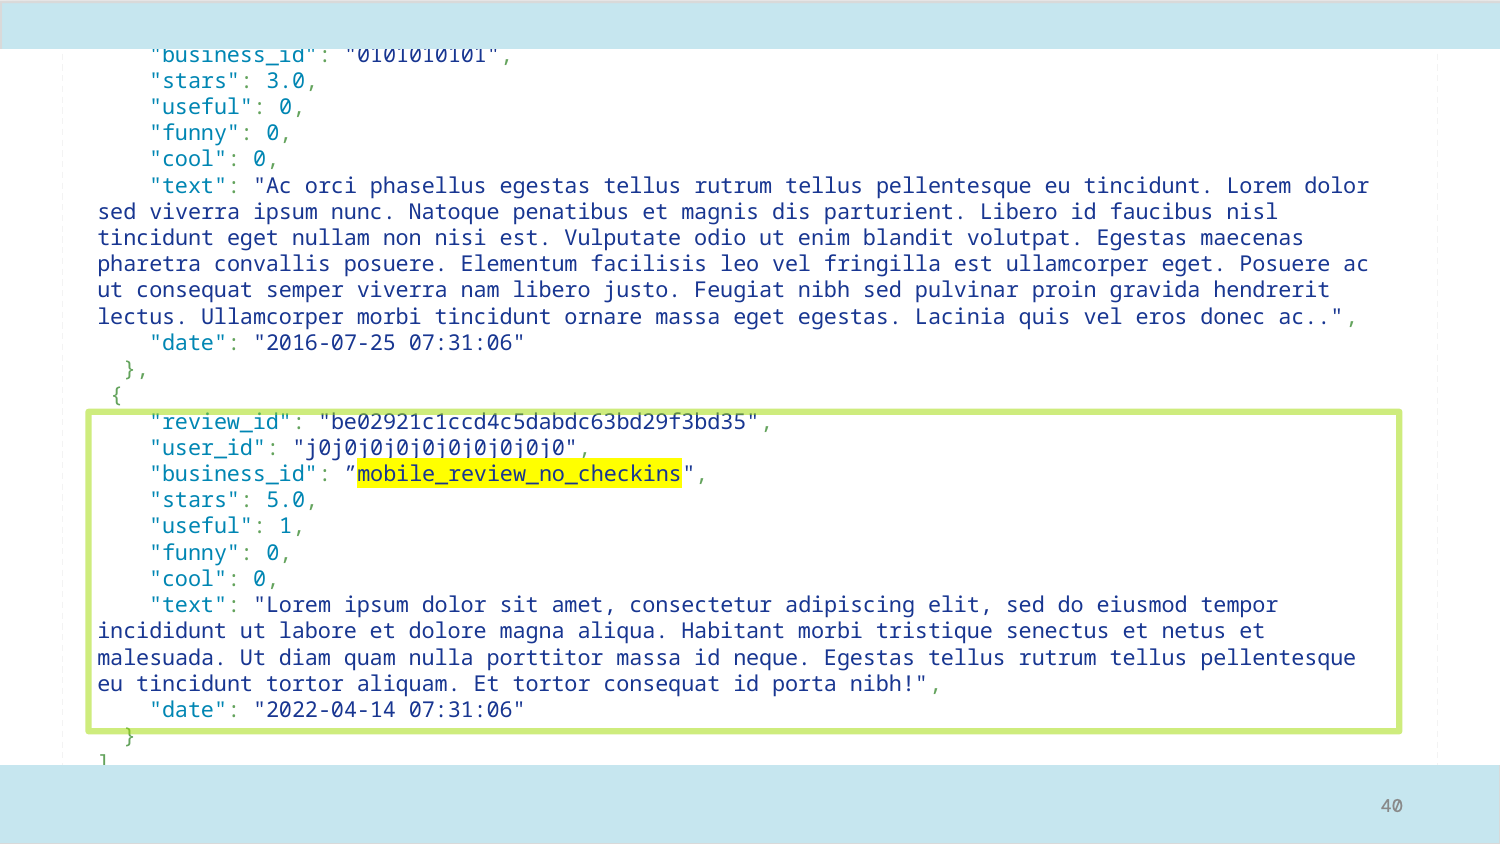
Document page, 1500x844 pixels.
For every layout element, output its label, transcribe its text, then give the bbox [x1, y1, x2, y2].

picture [0, 0, 1500, 49]
picture [0, 765, 1500, 844]
text_box [86, 410, 1401, 733]
text_box [ { "review_id": "XQfwVwDr-v0ZS3_CbbE5Xw", "user_id": "a1a1a1a1a1a1a1a1a1a1", "business_id": "6666666666", "stars": 3.0, "useful": 0, "funny": 0, "cool": 0, "text": "If you decide to eat here, just be aware it is going to take about 2 hours from beginning to end. We have tried it multiple times, because I want to like it! I have been to its other locations in NJ and never had a bad experience. \n\nThe food is good, but it takes a very long time to come out. The waitstaff is very young, but usually pleasant. We have just had too many experiences where we spent way too long waiting. We usually opt for another diner or restaurant on the weekends, in order to be done quicker.", "date": "2018-07-07 22:09:11" }, { "review_id": "7ATYjTIgM3jUlt4UM3IypQ", "user_id": "b2b2b2b2b2b2b2b2b2b2", "business_id": "8888888888", "stars": 5.0, "useful": 1, "funny": 0, "cool": 1, "text": "Quis imperdiet massa tincidunt nunc. Tortor condimentum lacinia quis vel eros donec ac. Ante metus dictum at tempor commodo ullamcorper a. Pellentesque diam volutpat commodo sed egestas egestas. Ut etiam sit amet nisl purus in. Elementum integer enim neque volutpat ac tincidunt vitae semper. Gravida cum sociis natoque penatibus et magnis dis parturient montes. Bibendum arcu vitae elementum curabitur vitae nunc. Viverra aliquet eget sit amet tellus. Mattis rhoncus urna neque viverra. Sollicitudin tempor id eu nisl nunc. Leo vel orci porta non. Tempus imperdiet nulla malesuada pellentesque elit eget gravida cum sociiss!", "date": "2022-04-14 13:18:32" }, { "review_id": "YjUWPpI6HXG530lwP-fb2A", "user_id": "c3c3c3c3c3c3c3c3c3c3", "business_id": "6666666666", "stars": 3.0, "useful": 0, "funny": 0, "cool": 0, "text": "Duis tristique sollicitudin nibh sit amet commodo nulla facilisi nullam. Non quam lacus suspendisse faucibus interdum posuere. Parturient montes nascetur ridiculus mus mauris vitae ultricies. Leo vel fringilla est ullamcorper eget nulla. Lacus sed turpis tincidunt id aliquet risus. Aliquet risus feugiat in ante metus dictum at. Montes nascetur ridiculus mus mauris vitae ultricies leo integer. Dolor sit amet consectetur adipiscing elit pellentesque habitant morbi. Facilisis sed odio morbi quis commodo odio. Blandit cursus risus at ultrices mi tempus imperdiet nulla malesuadl.", "date": "2022-04-14 16:23:50" }, { "review_id": "kxX2SOes4o-D3ZQBkiMRfA", "user_id": "d4d4d4d4d4d4d4d4d4d4", "business_id": "0000000000", "stars": 5.0, "useful": 1, "funny": 0, "cool": 1, "text": "Hendrerit gravida rutrum quisque non tellus orci ac auctor. Ultrices neque ornare aenean euismod elementum nisi. Congue quisque egestas diam in. Diam sit amet nisl suscipit. Urna cursus eget nunc scelerisque viverra. Imperdiet dui accumsan sit amet nulla facilisi morbi tempus. Dui faucibus in ornare quam viverra.", "date": "2021-01-04 00:01:03" }, { "review_id": "e4Vwtrqf-wpJfwesgvdgxQ", "user_id": "e5e5e5e5e5e5e5e5e5e5", "business_id": "9999999999", "stars": 4.0, "useful": 1, "funny": 0, "cool": 1, "text": "Diam maecenas ultricies mi eget mauris. Ut tortor pretium viverra suspendisse potenti nullam ac. Pulvinar etiam non quam lacus suspendisse faucibus interdum. Commodo elit at imperdiet dui accumsan sit. Bibendum at varius vel pharetra. Condimentum vitae sapien pellentesque habitant. .", "date": "2017-01-14 20:54:15" }, { "review_id": "kxX2SOes4o-D3ZQBkiMRfA", "user_id": "d4d4d4d4d4d4d4d4d4d4", "business_id": "7777777777", "stars": 5.0, "useful": 1, "funny": 0, "cool": 1, "text": "Hendrerit gravida rutrum quisque non tellus orci ac auctor. Ultrices neque ornare aenean euismod elementum nisi. Congue quisque egestas diam in. Diam sit amet nisl suscipit. Urna cursus eget nunc scelerisque viverra. Imperdiet dui accumsan sit amet nulla facilisi morbi tempus. Dui faucibus in ornare quam viverra.", "date": "2022-04-14 00:01:03" }, { "review_id": "0000000000", "user_id": "f6f6f6f6f6f6f6f6f6f6", "business_id": "3333333333", "stars": 5.0, "useful": 0, "funny": 2, "cool": 0, "text": "Sed adipiscing diam donec adipiscing tristique risus. Ullamcorper sit amet risus nullam eget felis. Nec nam aliquam sem et. Aliquam ut porttitor leo a diam sollicitudin tempor id eu. Mauris augue neque gravida in fermentum et. Ante in nibh mauris cursus mattis molestie. Amet aliquam id diam maecenas ultricies. Nec feugiat nisl pretium fusce id velit ut tortor pretium. A arcu cursus vitae congue. Sed pulvinar proin gravida hendrerit. Feugiat nibh sed pulvinar proin gravida hendrerit lectus. Odio ut sem nulla pharetra diam. Laoreet suspendisse interdum consectetur libero id faucibus", "date": "2021-01-03 23:21:18" }, { "review_id": "LHSTtnW3YHCeUkRDGyJOyw", "user_id": "g7g7g7g7g7g7g7g7g7g7", "business_id": "9999999999", "stars": 5.0, "useful": 2, "funny": 0, "cool": 0, "text": "Lacus sed turpis tincidunt id aliquet risus. Arcu ac tortor dignissim convallis aenean. Massa placerat duis ultricies lacus. In massa tempor nec feugiat nisl pretium fusce. Dui vivamus arcu felis bibendum ut tristique et egestas quis..", "date": "2021-08-07 02:29:16" }, { "review_id": "B5XSoSG3SfvQGtKEGQ1tSQ", "user_id": "h8h8h8h8h8h8h8h8h8h8", "business_id": "1111111111", "stars": 3.0, "useful": 1, "funny": 1, "cool": 0, "text": "Mus mauris vitae ultricies leo integer malesuada nunc. Leo vel orci porta non pulvinar. Facilisi morbi tempus iaculis urna. Ut tortor pretium viverra suspendisse potenti nullam. Suspendisse faucibus interdum posuere lorem ipsum. Id volutpat lacus laoreet non curabitur gravida arcu ac. Euismod lacinia at quis risus sed. Lacinia at quis risus sed vulputate. Euismod elementum nisi quis eleifend quam adipiscing vitae. Scelerisque eleifend donec pretium vulputate sapien nec sagittis aliquam malesuada. In massa tempor nec feugiat nisl.", "date": "2022-04-14 22:46:33" }, { "review_id": "gebiRewfieSdtt17PTW6Zg", "user_id": "i9i9i9i9i9i9i9i9i9i9", "business_id": "0101010101", "stars": 3.0, "useful": 0, "funny": 0, "cool": 0, "text": "Ac orci phasellus egestas tellus rutrum tellus pellentesque eu tincidunt. Lorem dolor sed viverra ipsum nunc. Natoque penatibus et magnis dis parturient. Libero id faucibus nisl tincidunt eget nullam non nisi est. Vulputate odio ut enim blandit volutpat. Egestas maecenas pharetra convallis posuere. Elementum facilisis leo vel fringilla est ullamcorper eget. Posuere ac ut consequat semper viverra nam libero justo. Feugiat nibh sed pulvinar proin gravida hendrerit lectus. Ullamcorper morbi tincidunt ornare massa eget egestas. Lacinia quis vel eros donec ac..", "date": "2016-07-25 07:31:06" }, { "review_id": "be02921c1ccd4c5dabdc63bd29f3bd35", "user_id": "j0j0j0j0j0j0j0j0j0j0", "business_id": ”mobile_review_no_checkins", "stars": 5.0, "useful": 1, "funny": 0, "cool": 0, "text": "Lorem ipsum dolor sit amet, consectetur adipiscing elit, sed do eiusmod tempor incididunt ut labore et dolore magna aliqua. Habitant morbi tristique senectus et netus et malesuada. Ut diam quam nulla porttitor massa id neque. Egestas tellus rutrum tellus pellentesque eu tincidunt tortor aliquam. Et tortor consequat id porta nibh!", "date": "2022-04-14 07:31:06" } ] [82, 57, 1412, 764]
